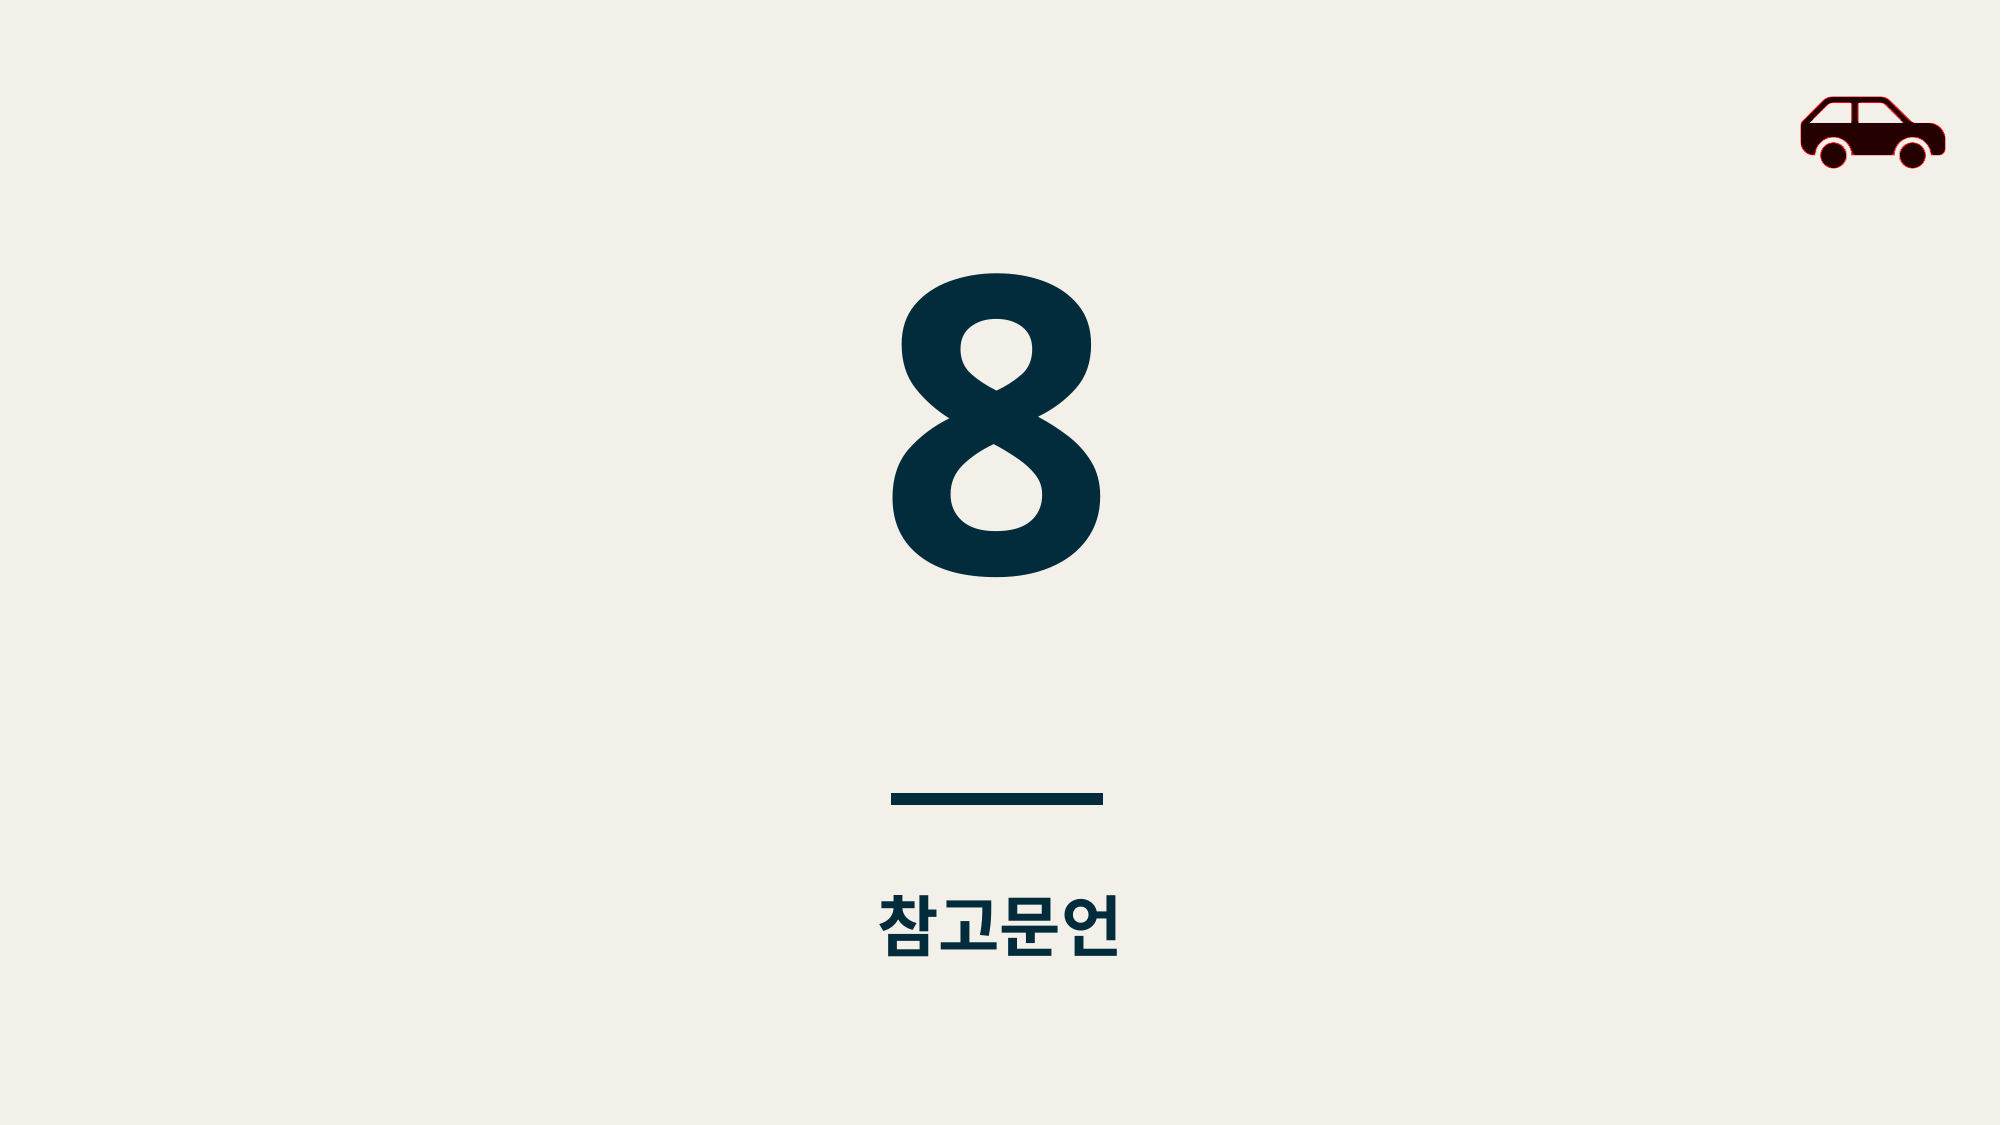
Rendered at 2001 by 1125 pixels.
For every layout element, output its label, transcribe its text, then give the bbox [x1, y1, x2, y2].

text_box 8 [863, 151, 1131, 664]
text_box 참고문언 [581, 877, 1419, 973]
picture [1794, 54, 1952, 211]
